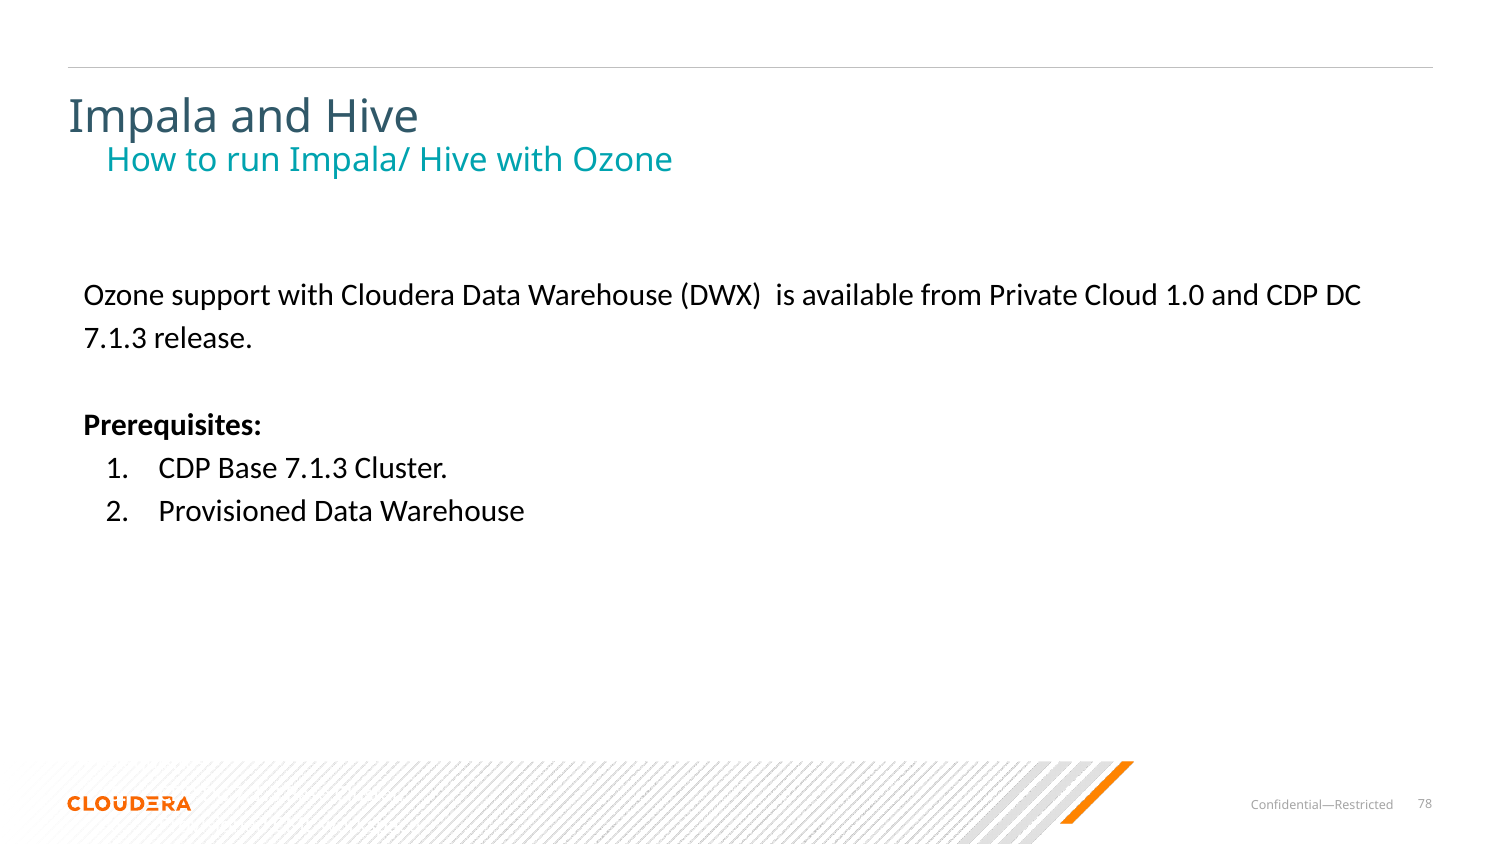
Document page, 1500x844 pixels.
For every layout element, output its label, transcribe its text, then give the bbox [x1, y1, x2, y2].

title Impala and Hive [68, 75, 1432, 135]
list Ozone support with Cloudera Data Warehouse (DWX) is available from Private Cloud 1.0 and CDP DC 7.1.3 release. Prerequisites: CDP Base 7.1.3 Cluster. Provisioned Data Warehouse Prerequisites: CDP DC 7.1.3 Base Cluster. Provisioned CML workspace Prerequisites: CDP DC 7.1.3 Base Cluster. Provisioned CML workspace [68, 261, 1432, 742]
picture [0, 761, 1134, 844]
list How to run Impala/ Hive with Ozone [68, 135, 1432, 186]
